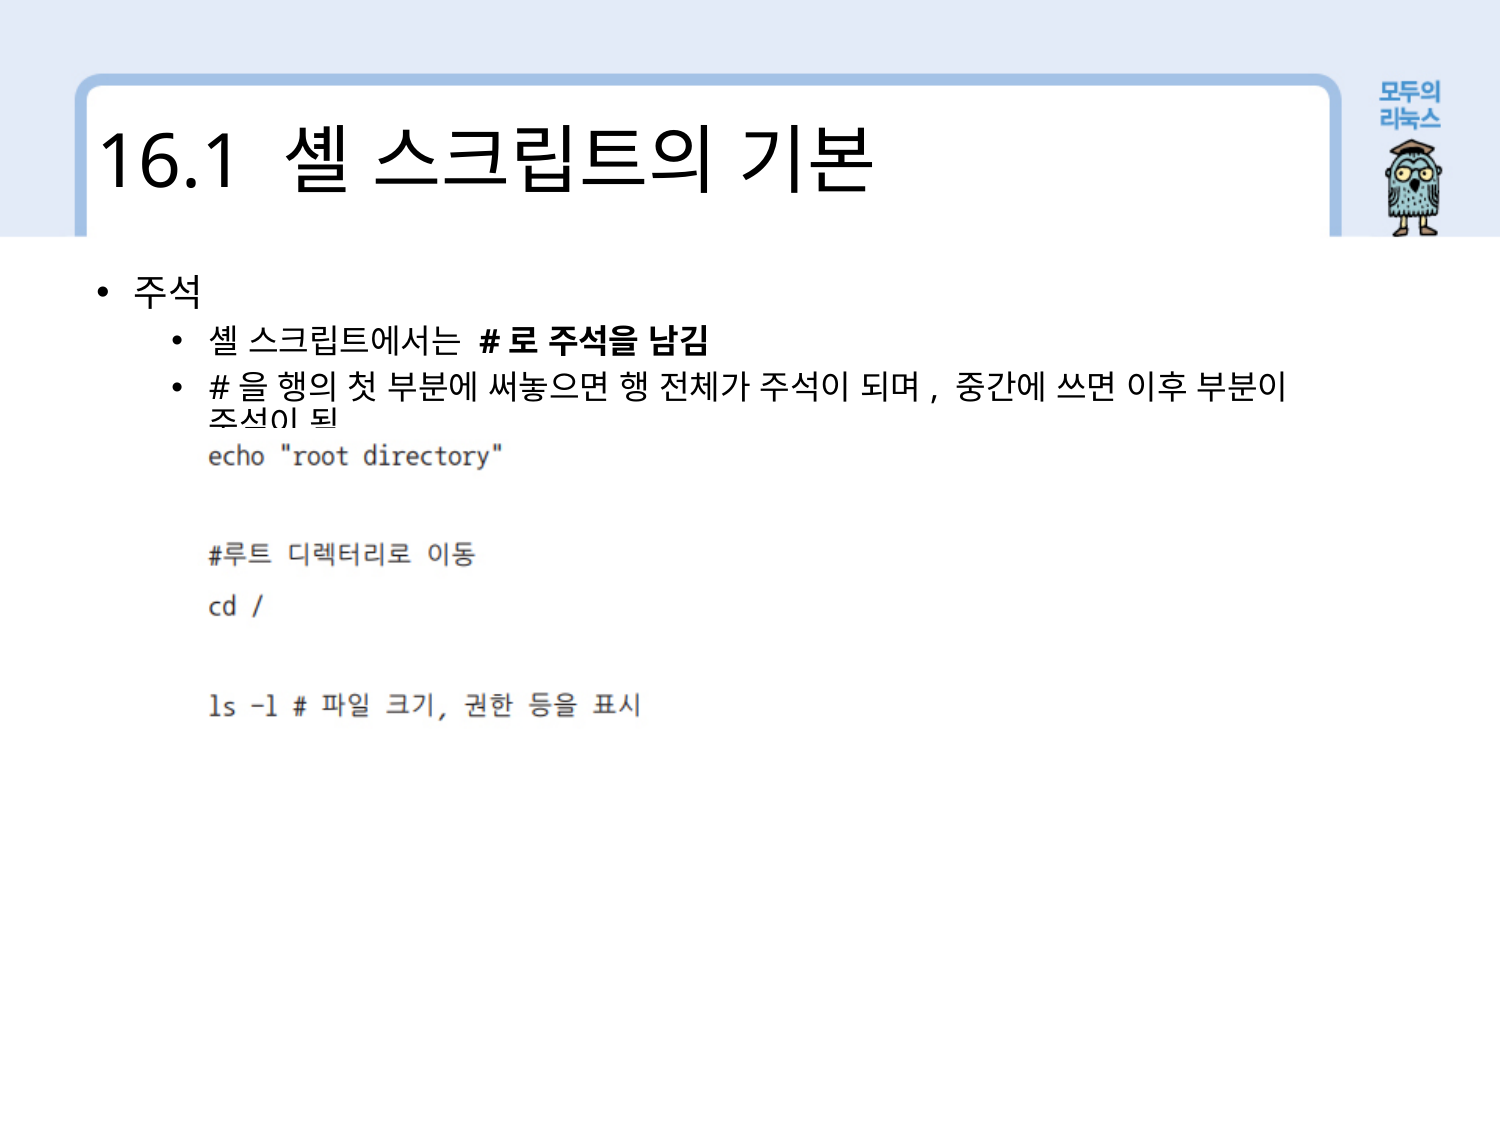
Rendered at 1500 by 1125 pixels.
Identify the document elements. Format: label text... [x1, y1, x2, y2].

text_box 16.1 셸 스크립트의 기본 [81, 115, 1335, 221]
text_box 주석 셸 스크립트에서는 #로 주석을 남김 #을 행의 첫 부분에 써놓으면 행 전체가 주석이 되며, 중간에 쓰면 이후 부분이 주석이 됨 [81, 266, 1382, 1024]
picture [0, 0, 1500, 1125]
